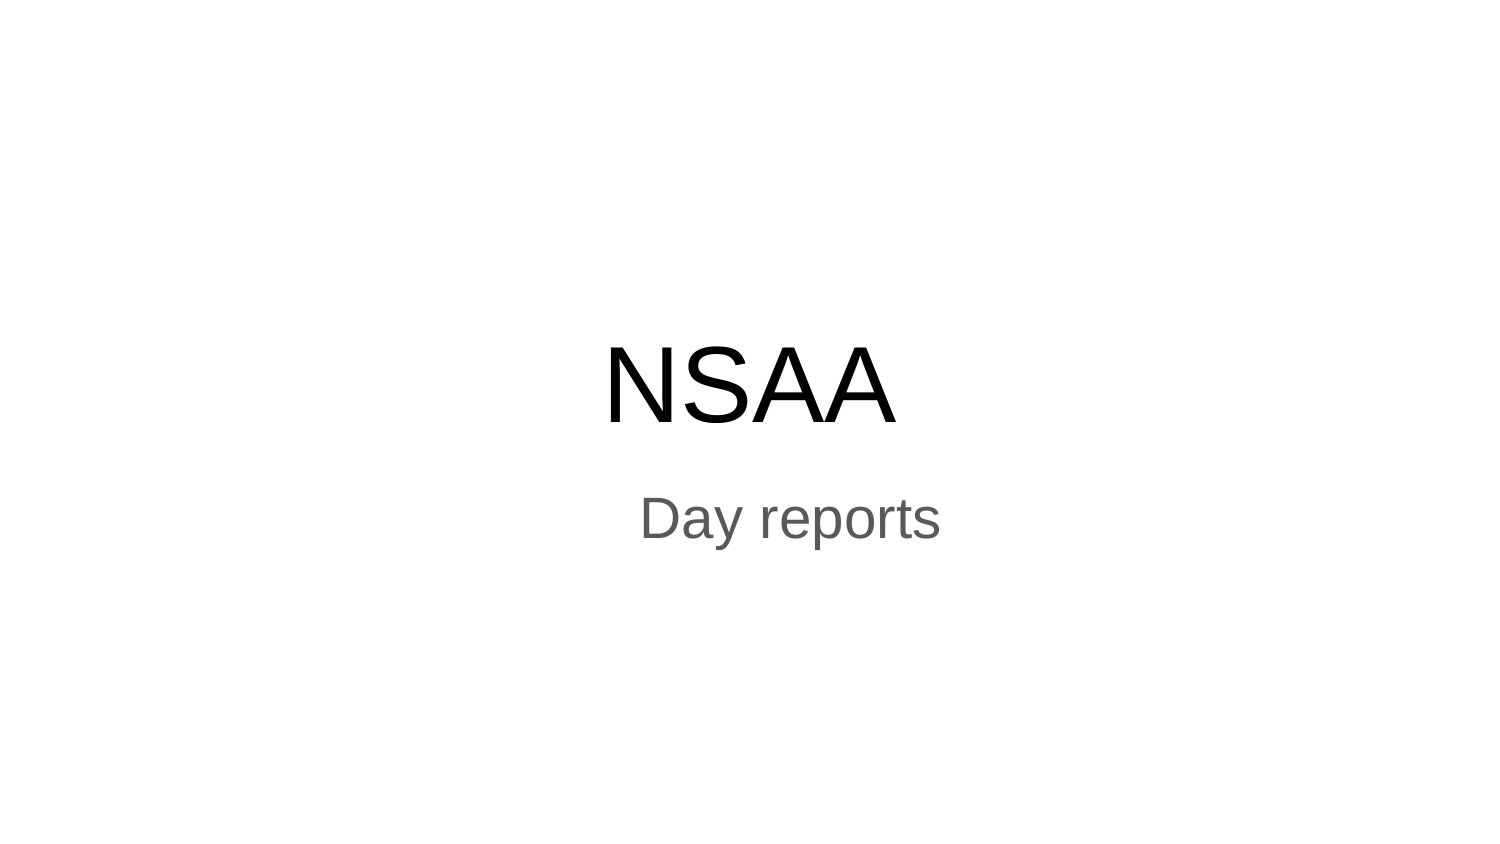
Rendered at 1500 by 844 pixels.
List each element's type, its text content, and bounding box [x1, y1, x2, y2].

subtitle Day reports [51, 464, 1500, 595]
title NSAA [51, 122, 1449, 459]
